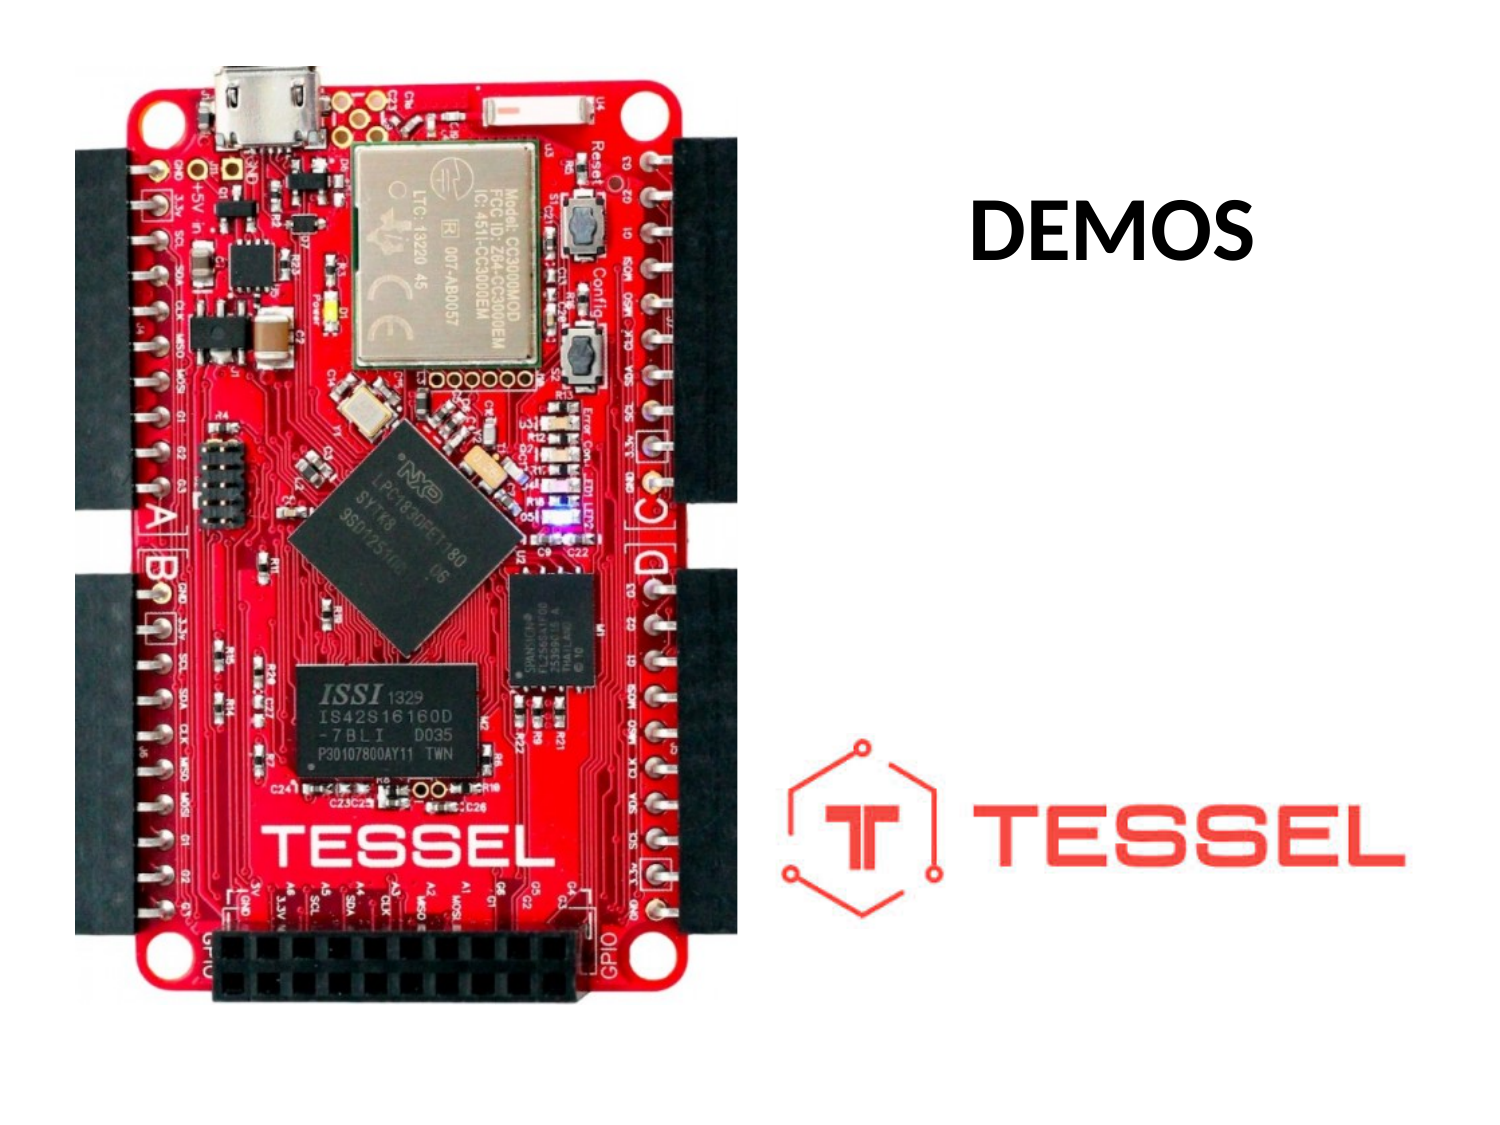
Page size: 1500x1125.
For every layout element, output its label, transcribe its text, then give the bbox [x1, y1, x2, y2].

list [762, 733, 1426, 929]
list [74, 66, 738, 1006]
title DEMOS [831, 111, 1394, 336]
